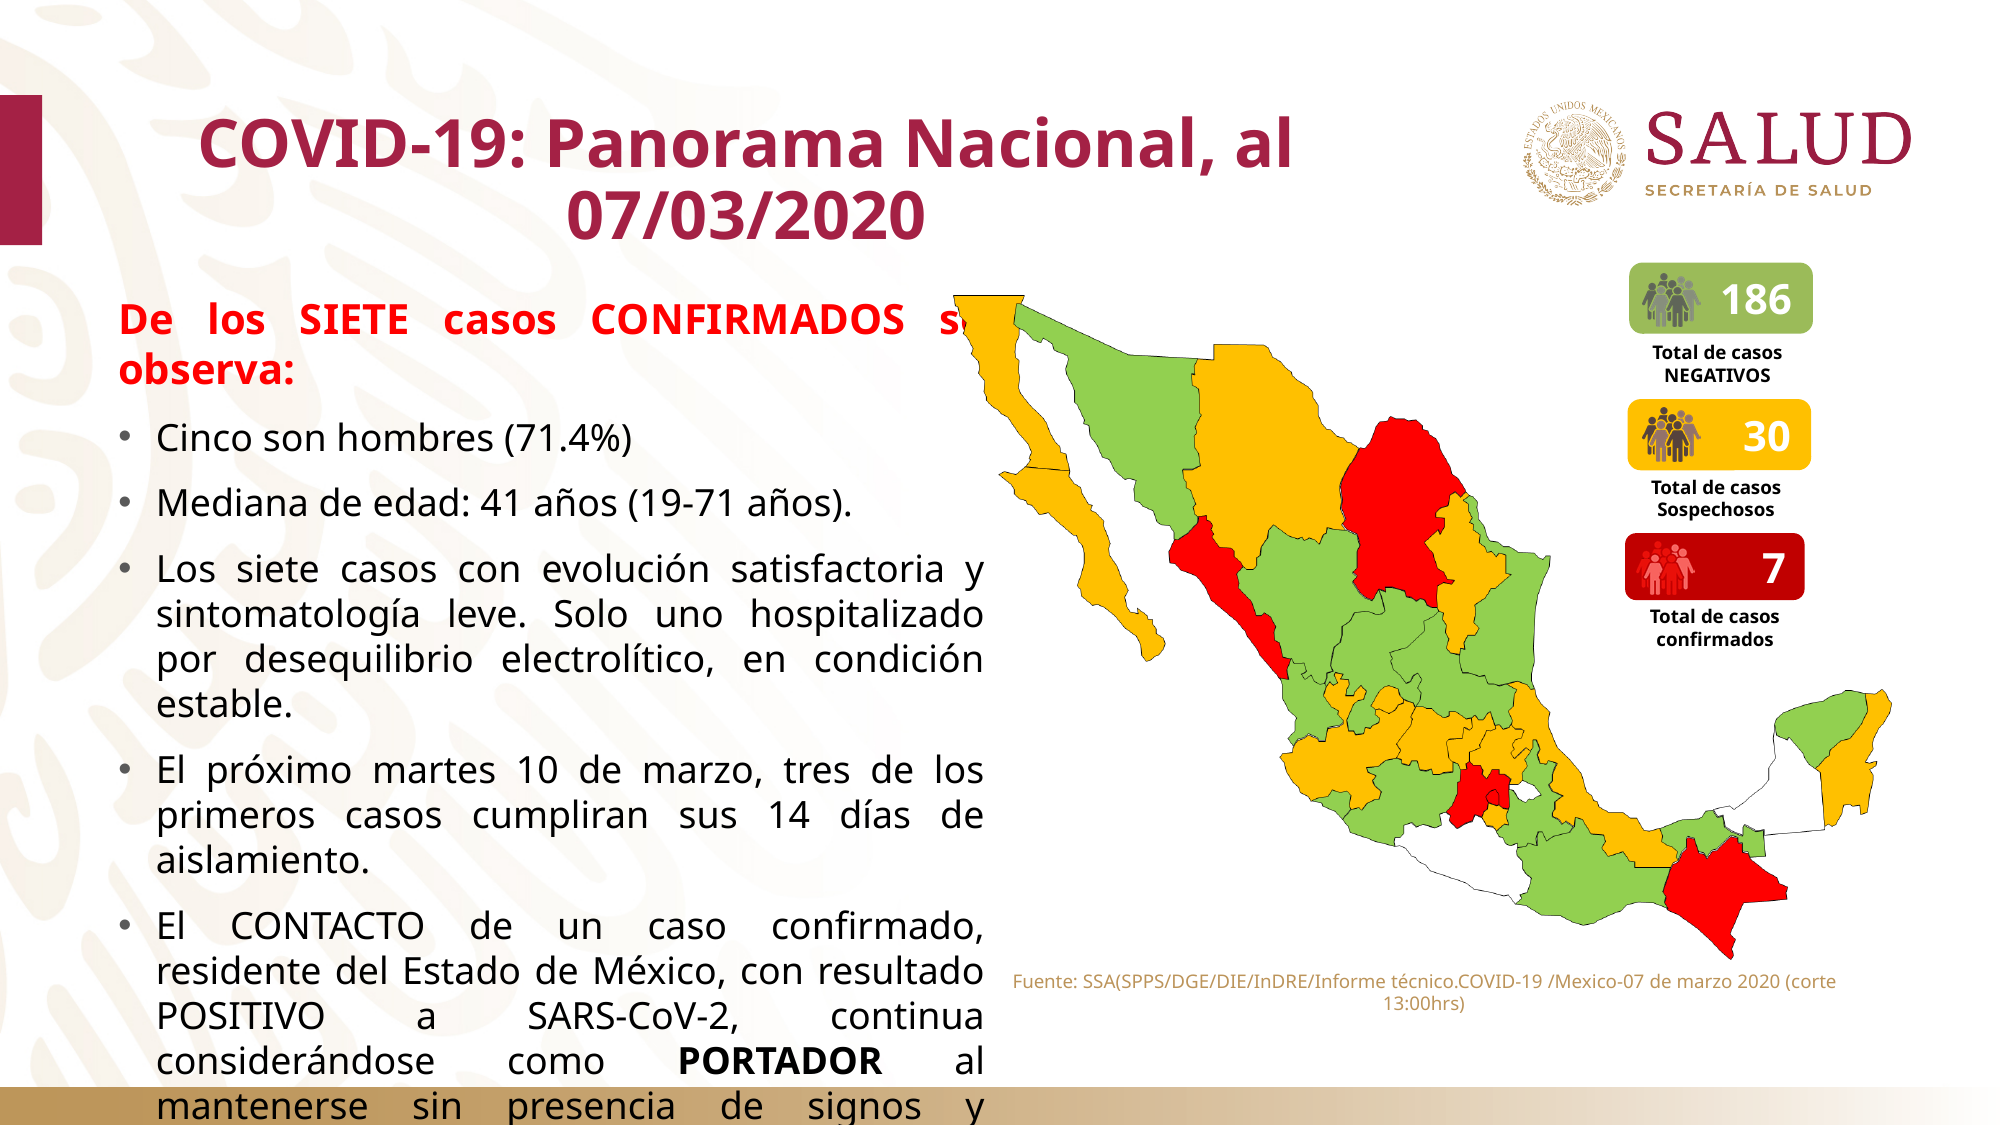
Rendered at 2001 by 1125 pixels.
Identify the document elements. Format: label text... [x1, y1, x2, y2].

text_box COVID-19: Panorama Nacional, al 07/03/2020 [16, 138, 1477, 226]
text_box De los SIETE casos CONFIRMADOS se observa: Cinco son hombres (71.4%) Mediana de edad: 41 años (19-71 años). Los siete casos con evolución satisfactoria y sintomatología leve. Solo uno hospitalizado por desequilibrio electrolítico, en condición estable. El próximo martes 10 de marzo, tres de los primeros casos cumpliran sus 14 días de aislamiento. El CONTACTO de un caso confirmado, residente del Estado de México, con resultado POSITIVO a SARS-CoV-2, continua considerándose como PORTADOR al mantenerse sin presencia de signos y síntomas de la enfermedad. [103, 285, 1000, 1125]
text_box Fuente: SSA(SPPS/DGE/DIE/InDRE/Informe técnico.COVID-19 /Mexico-07 de marzo 2020 (corte 13:00hrs) [955, 962, 1893, 1022]
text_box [1625, 264, 1811, 657]
picture [0, 0, 2001, 1125]
